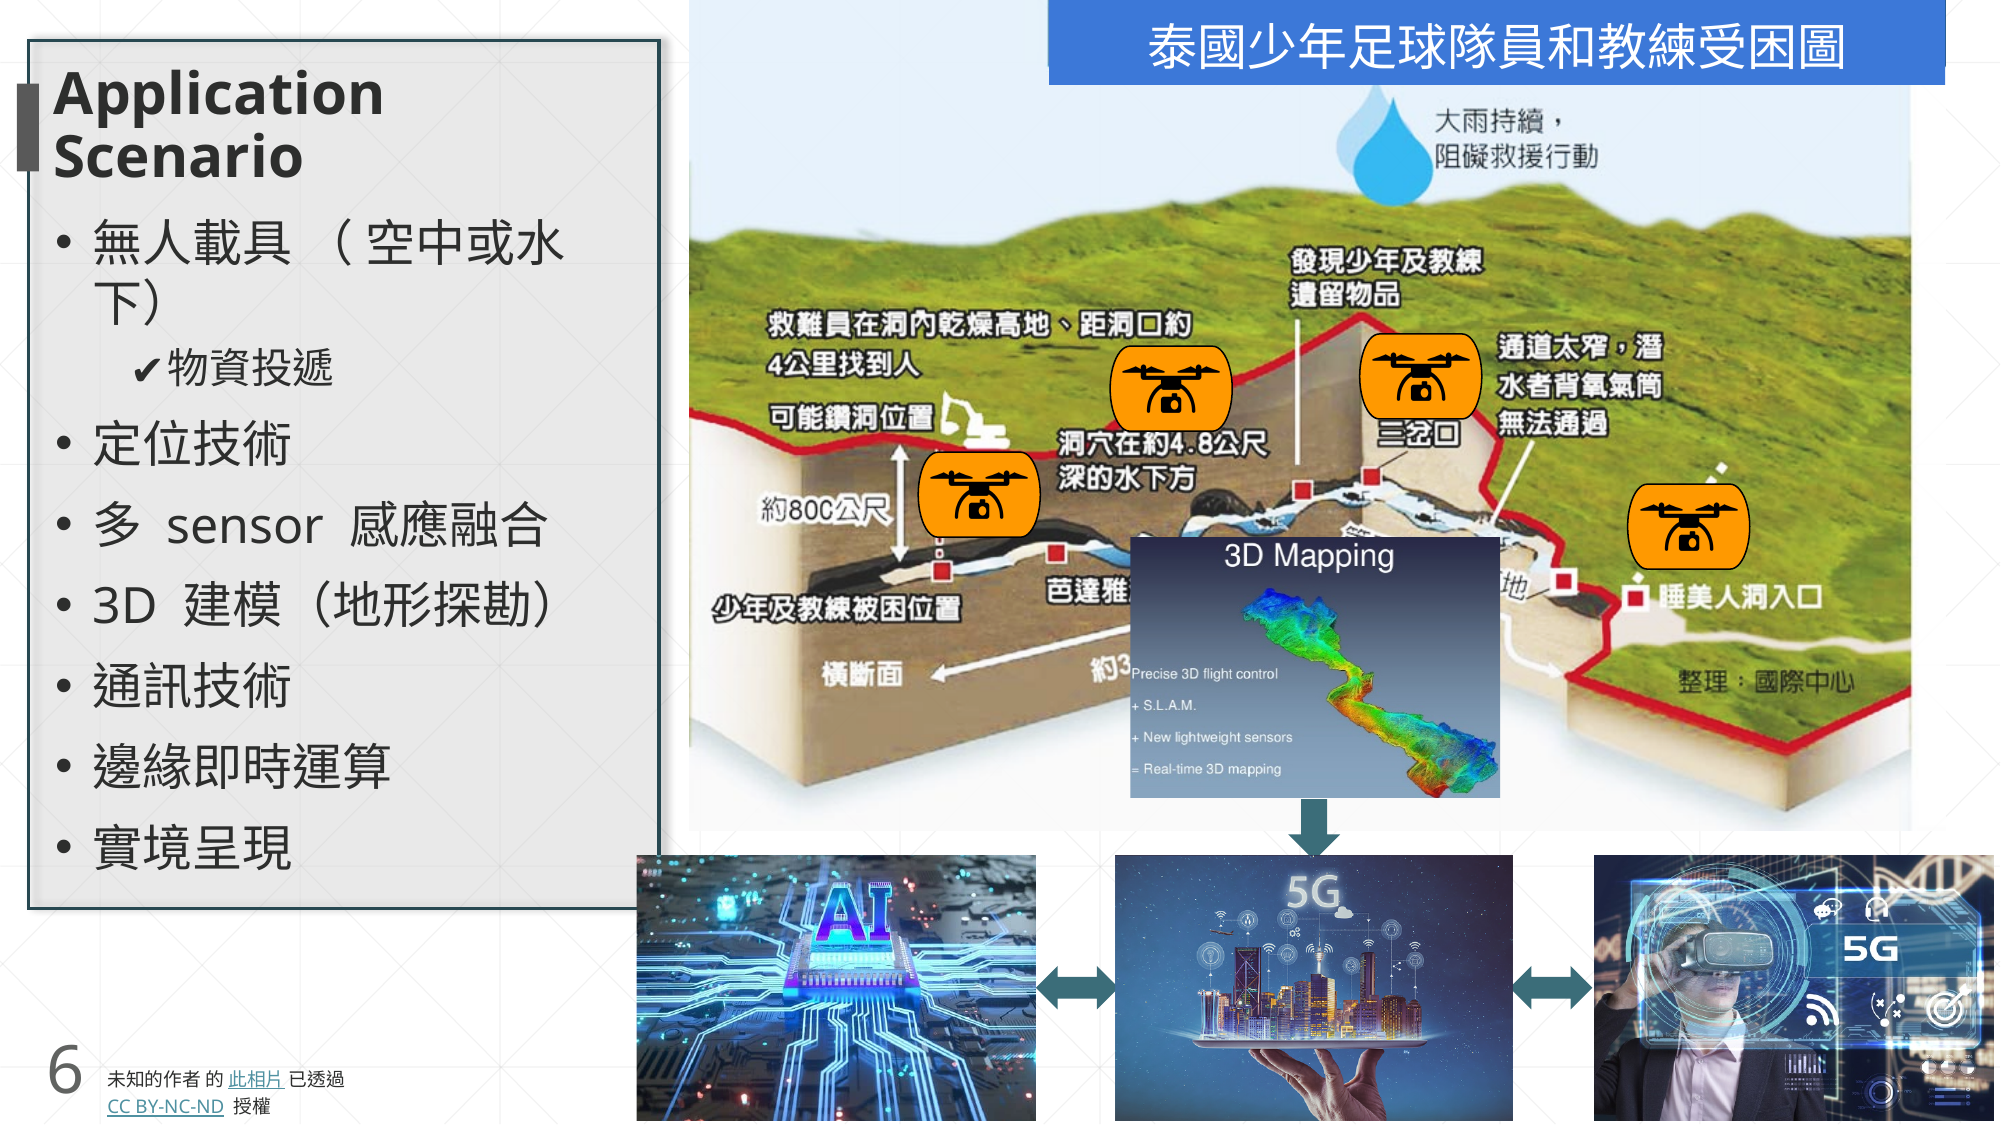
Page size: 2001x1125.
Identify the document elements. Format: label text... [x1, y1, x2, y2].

picture [689, 0, 1946, 831]
text_box [27, 39, 660, 910]
text_box 未知的作者 的 此相片 已透過 CC BY-NC-ND 授權 [92, 1060, 464, 1125]
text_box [918, 452, 1041, 538]
slide_number 6 [0, 1024, 100, 1121]
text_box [1627, 484, 1750, 570]
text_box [636, 855, 1115, 1121]
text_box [1359, 333, 1482, 419]
title Application Scenario [38, 79, 602, 176]
list 無人載具 （ 空中或水下） 物資投遞 定位技術 多 sensor 感應融合 3D 建模（地形探勘） 通訊技術 邊緣即時運算 實境呈現 [40, 203, 647, 871]
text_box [1110, 346, 1233, 432]
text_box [1115, 799, 1513, 1121]
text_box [1513, 855, 1994, 1121]
text_box [16, 83, 39, 172]
